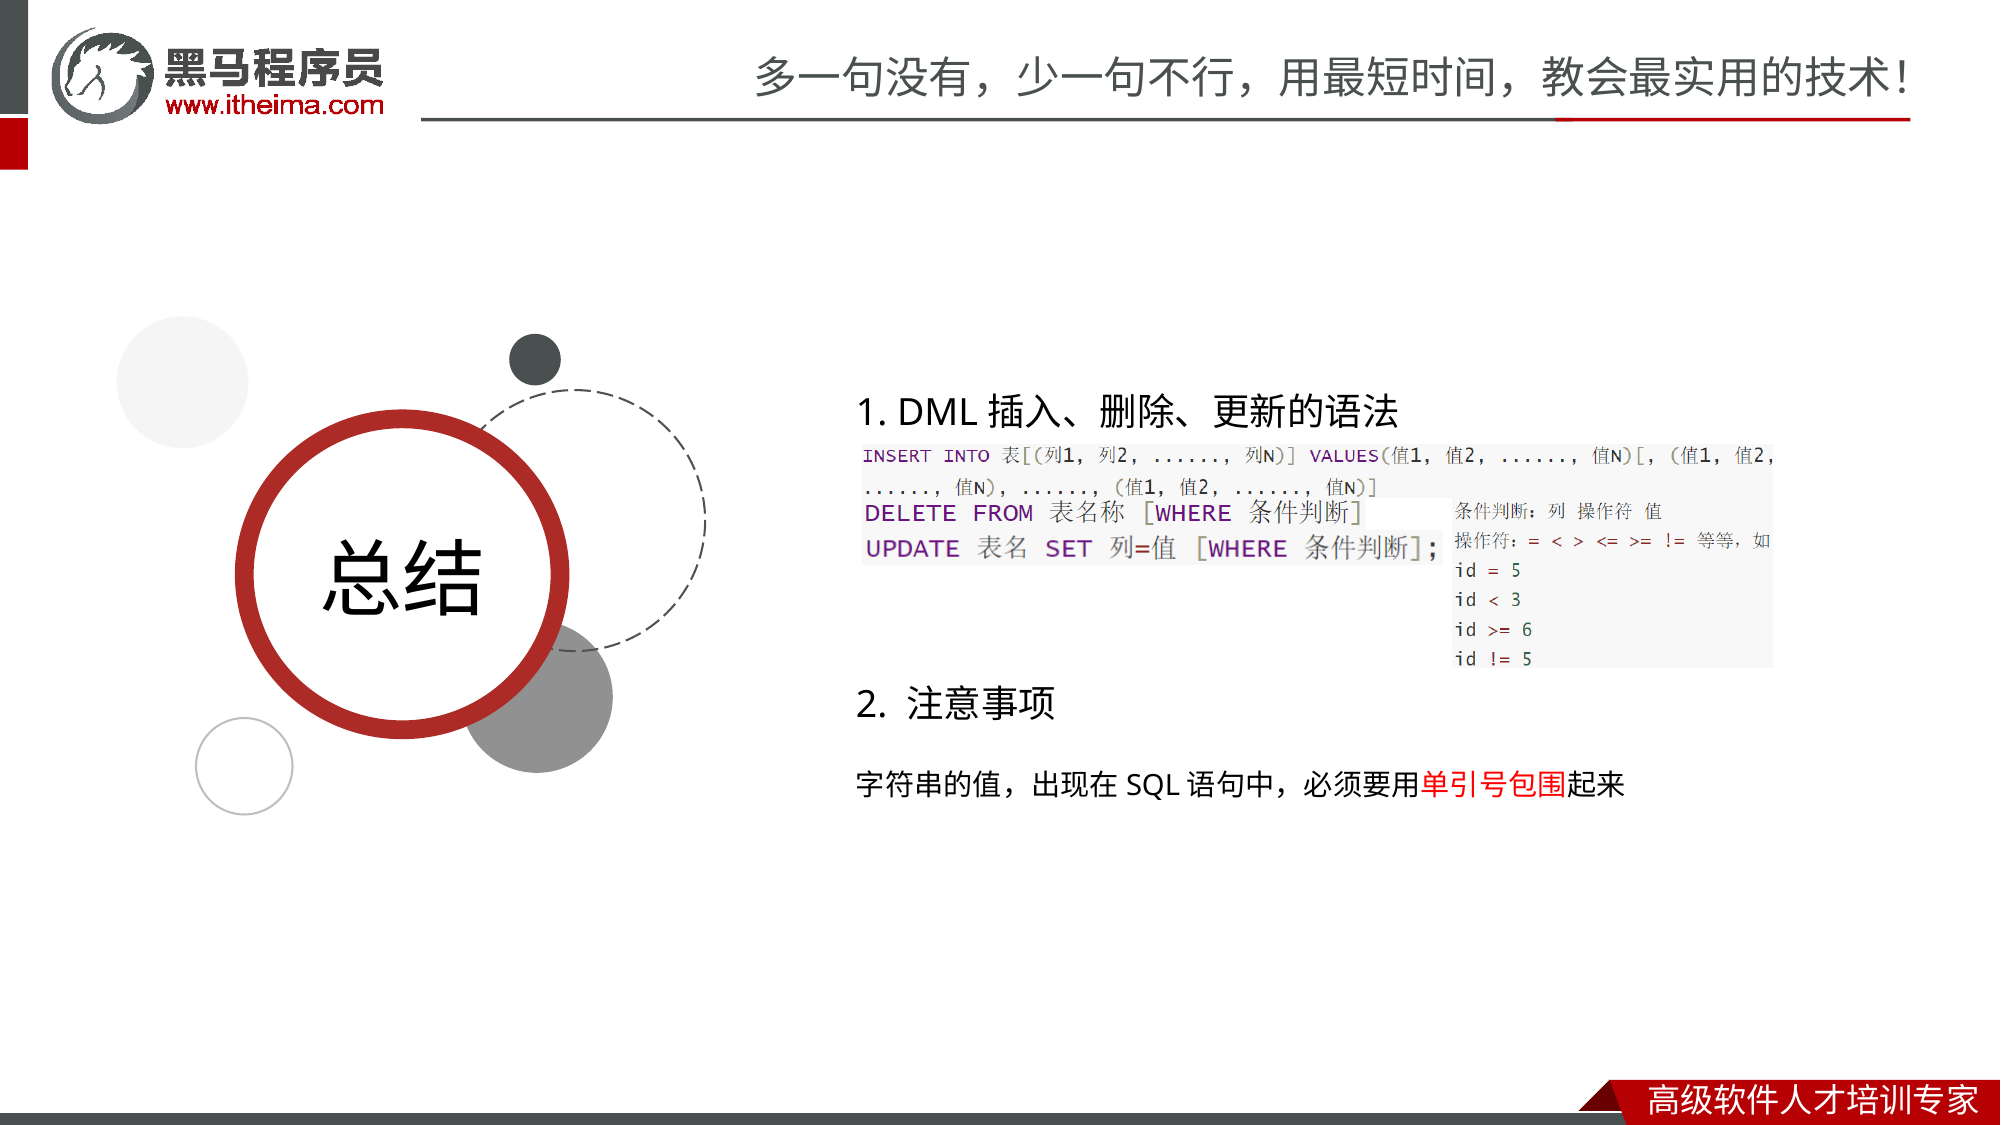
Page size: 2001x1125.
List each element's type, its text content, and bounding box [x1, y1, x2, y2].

picture [50, 26, 384, 125]
picture [1452, 496, 1773, 669]
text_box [862, 444, 1773, 566]
list 1. DML插入、删除、更新的语法 2. 注意事项 字符串的值，出现在SQL语句中，必须要用单引号包围起来 [841, 239, 1786, 980]
